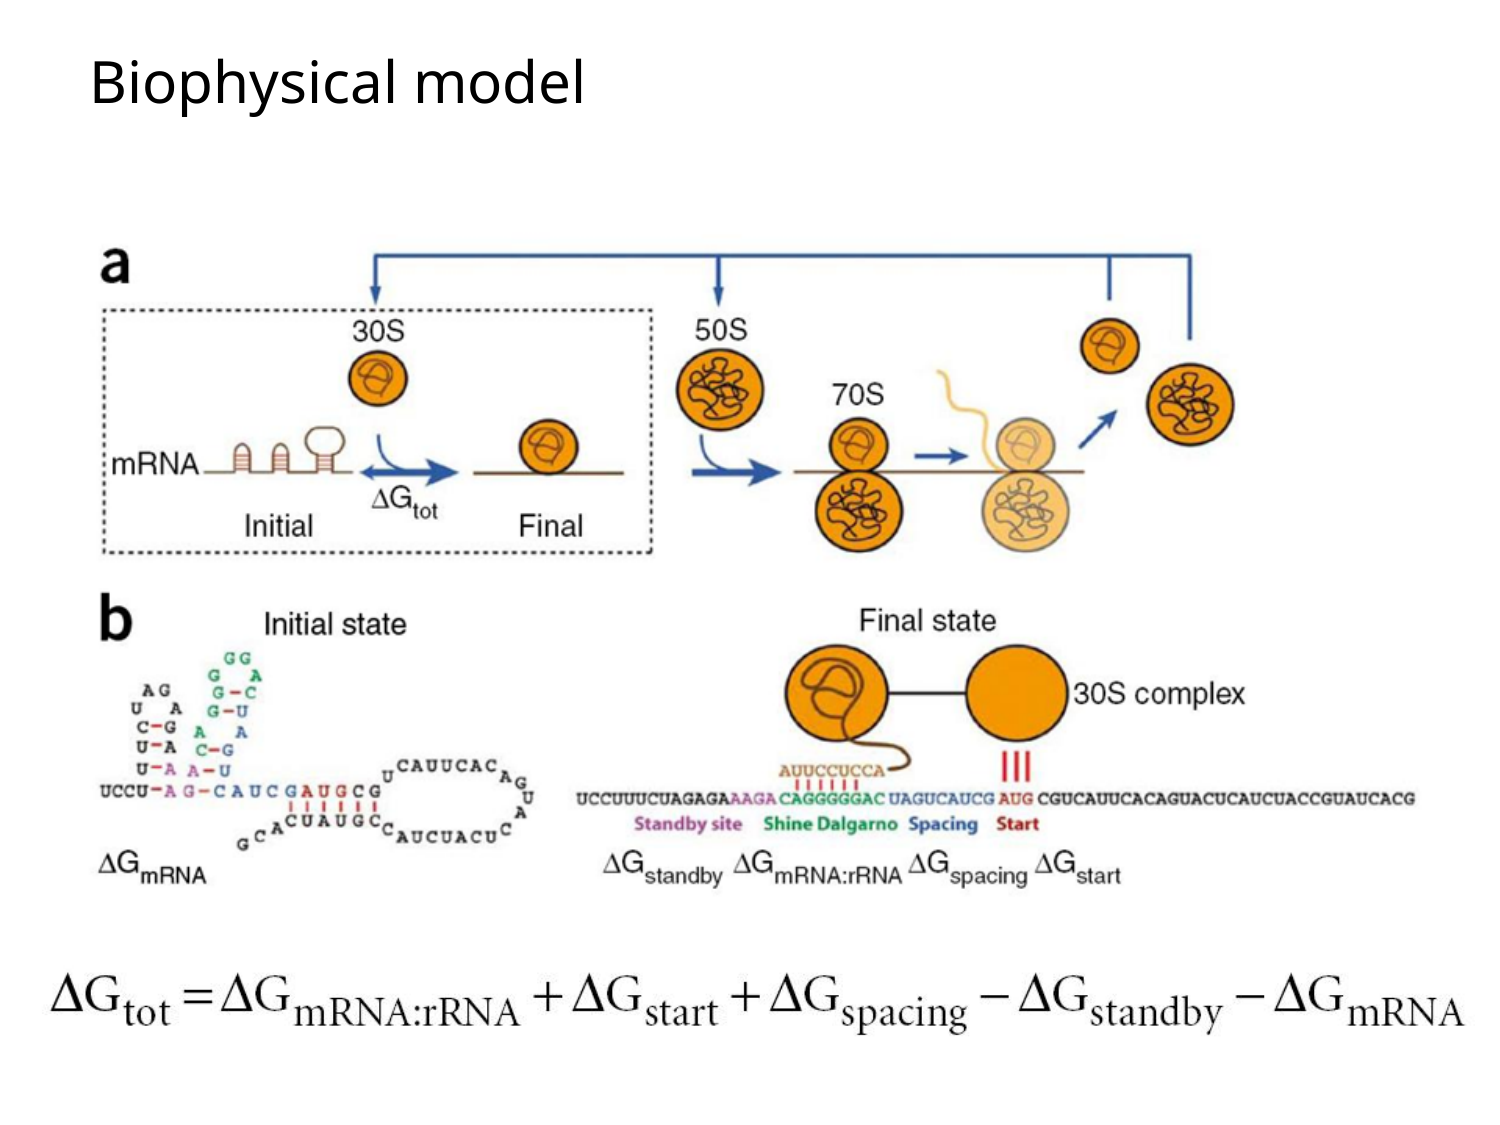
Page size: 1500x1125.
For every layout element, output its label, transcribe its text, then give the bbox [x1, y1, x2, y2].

picture [77, 210, 1423, 915]
picture [37, 937, 1476, 1055]
text_box Biophysical model [74, 37, 1488, 123]
